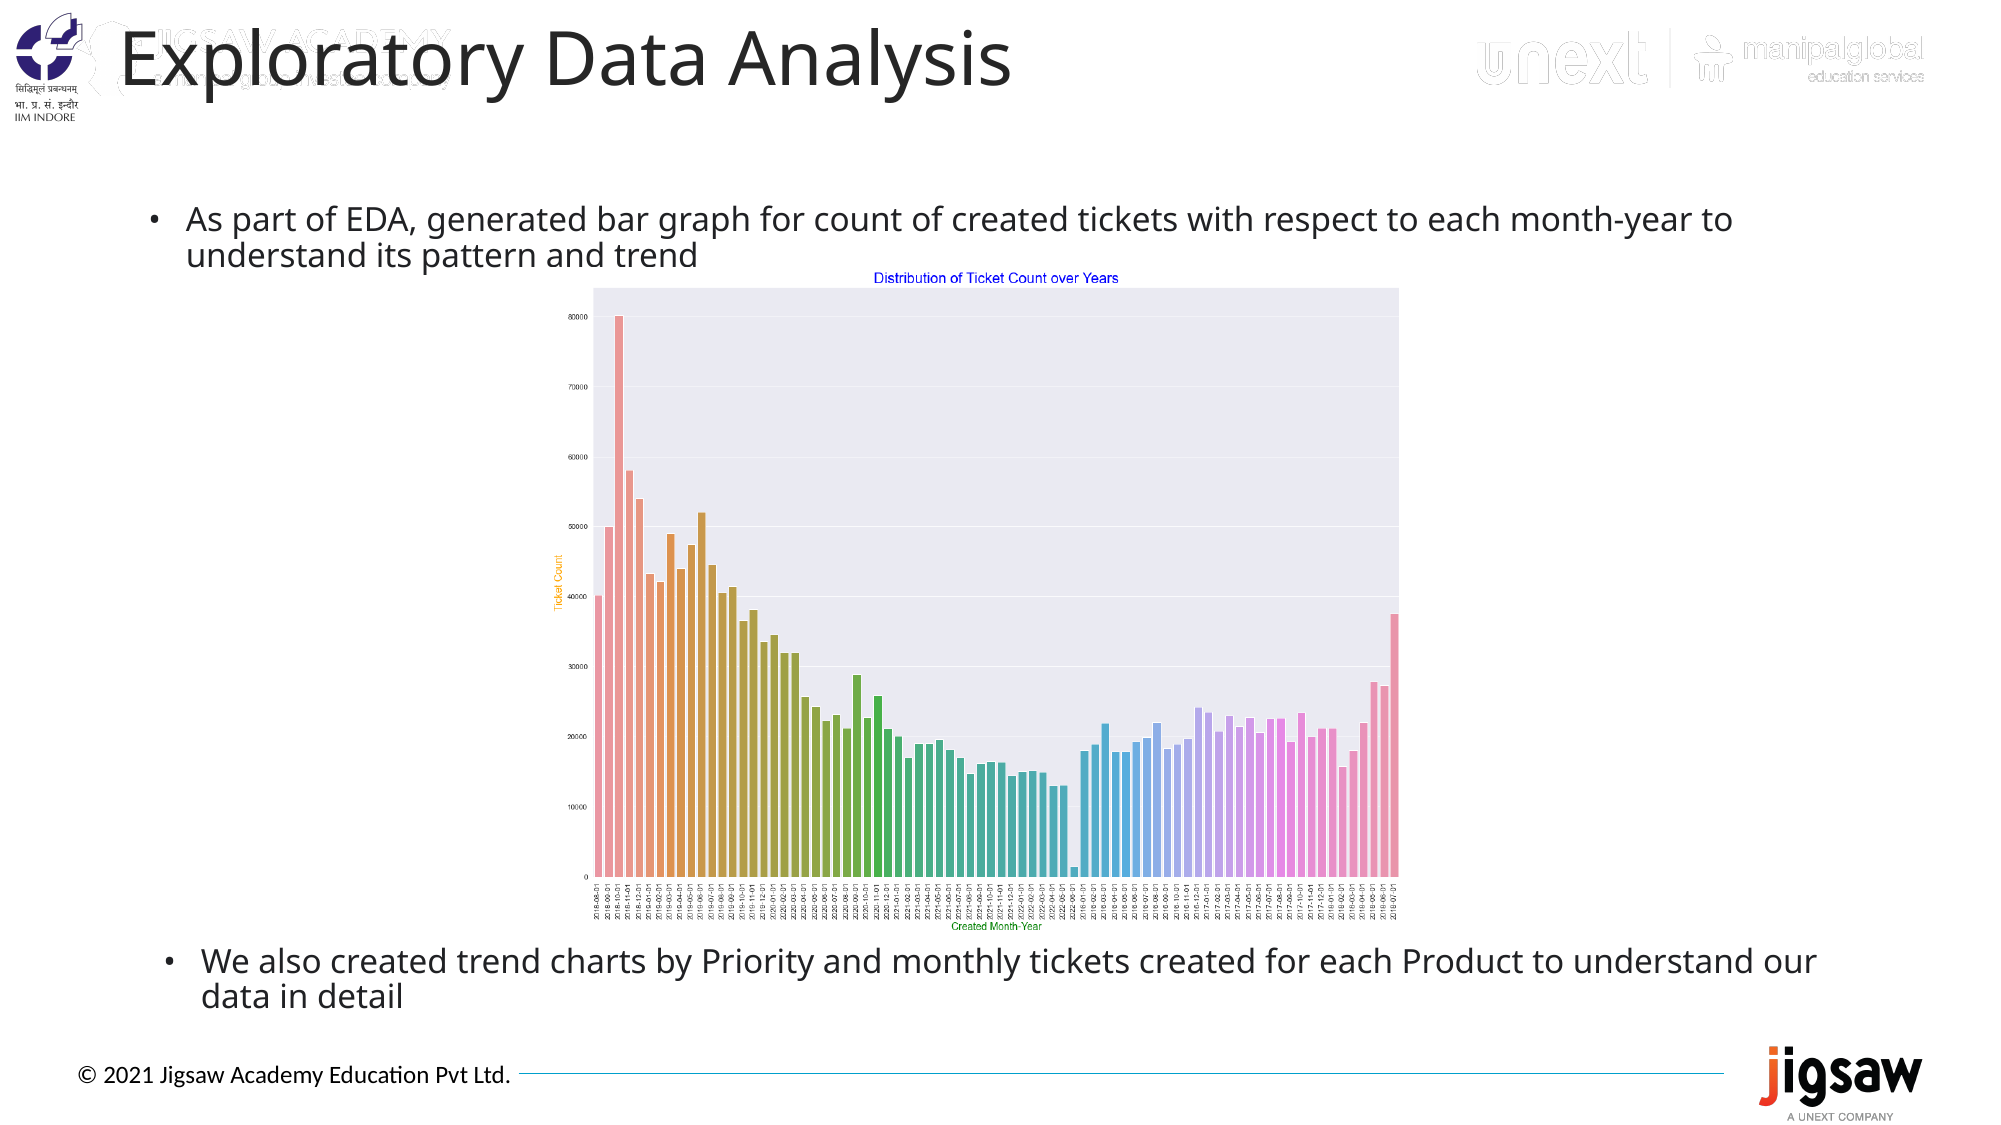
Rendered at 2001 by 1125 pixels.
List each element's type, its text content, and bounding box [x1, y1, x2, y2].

title Exploratory Data Analysis [103, 2, 1952, 120]
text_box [1476, 28, 1924, 89]
picture [1753, 1042, 1928, 1125]
picture [548, 266, 1405, 938]
picture [14, 12, 451, 122]
text_box We also created trend charts by Priority and monthly tickets created for each Product to understand our data in detail [148, 936, 1907, 1058]
list As part of EDA, generated bar graph for count of created tickets with respect to each month-year to understand its pattern and trend [133, 195, 1892, 396]
